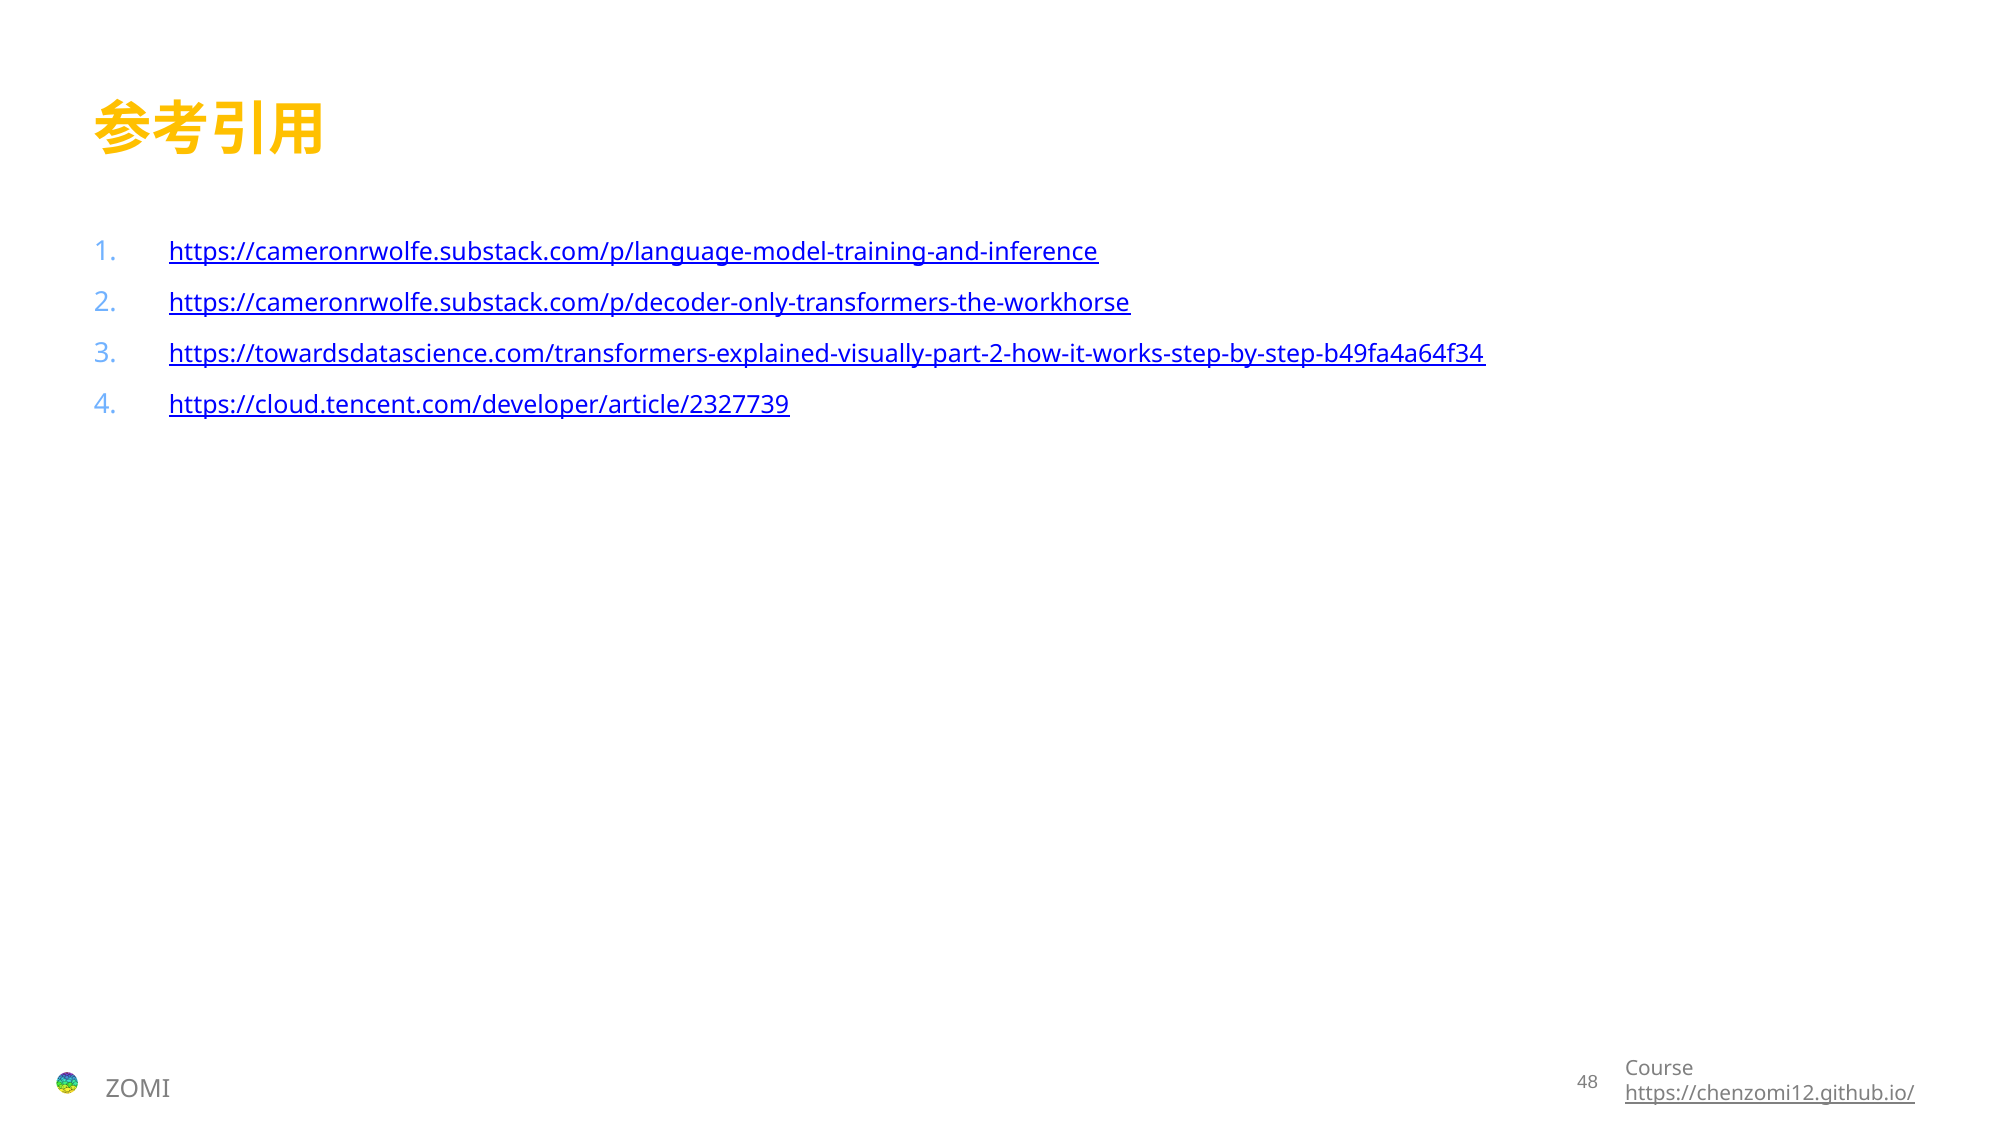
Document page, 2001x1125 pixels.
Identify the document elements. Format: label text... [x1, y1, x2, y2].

picture [57, 1073, 77, 1093]
title 参考引用 [79, 78, 1910, 175]
list https://cameronrwolfe.substack.com/p/language-model-training-and-inference https://cameronrwolfe.substack.com/p/decoder-only-transformers-the-workhorse https://towardsdatascience.com/transformers-explained-visually-part-2-how-it-works-step-by-step-b49fa4a64f34 https://cloud.tencent.com/developer/article/2327739 [79, 210, 1910, 1033]
